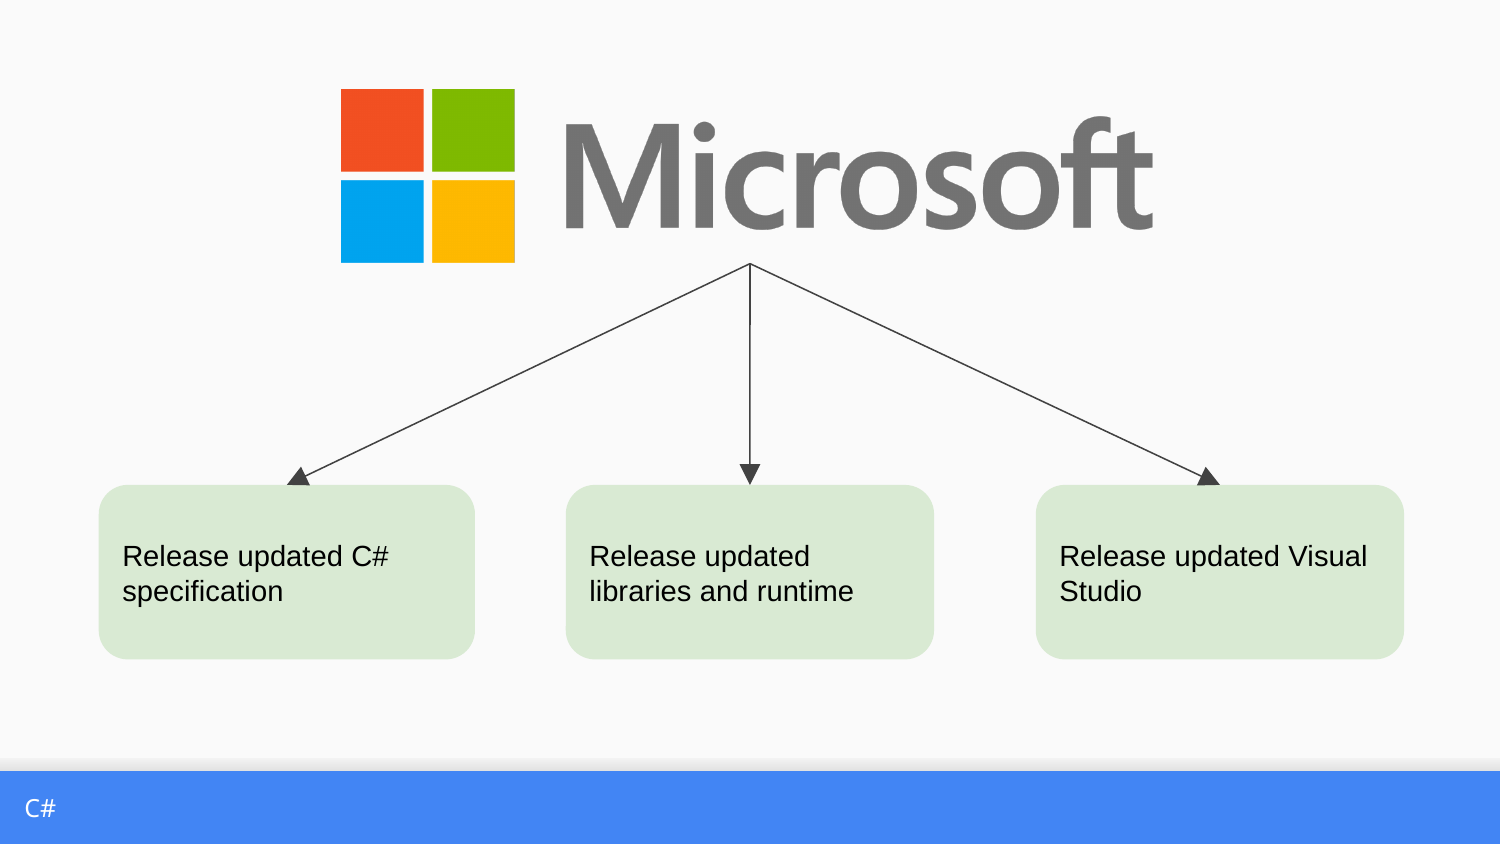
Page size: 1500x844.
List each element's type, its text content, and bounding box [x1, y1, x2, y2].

text_box Release updated C# specification [98, 484, 475, 660]
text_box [749, 263, 1221, 486]
text_box Release updated Visual Studio [1035, 484, 1405, 660]
list C# [9, 770, 1385, 844]
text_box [286, 263, 748, 486]
text_box Release updated libraries and runtime [565, 493, 935, 660]
picture [341, 88, 1159, 263]
